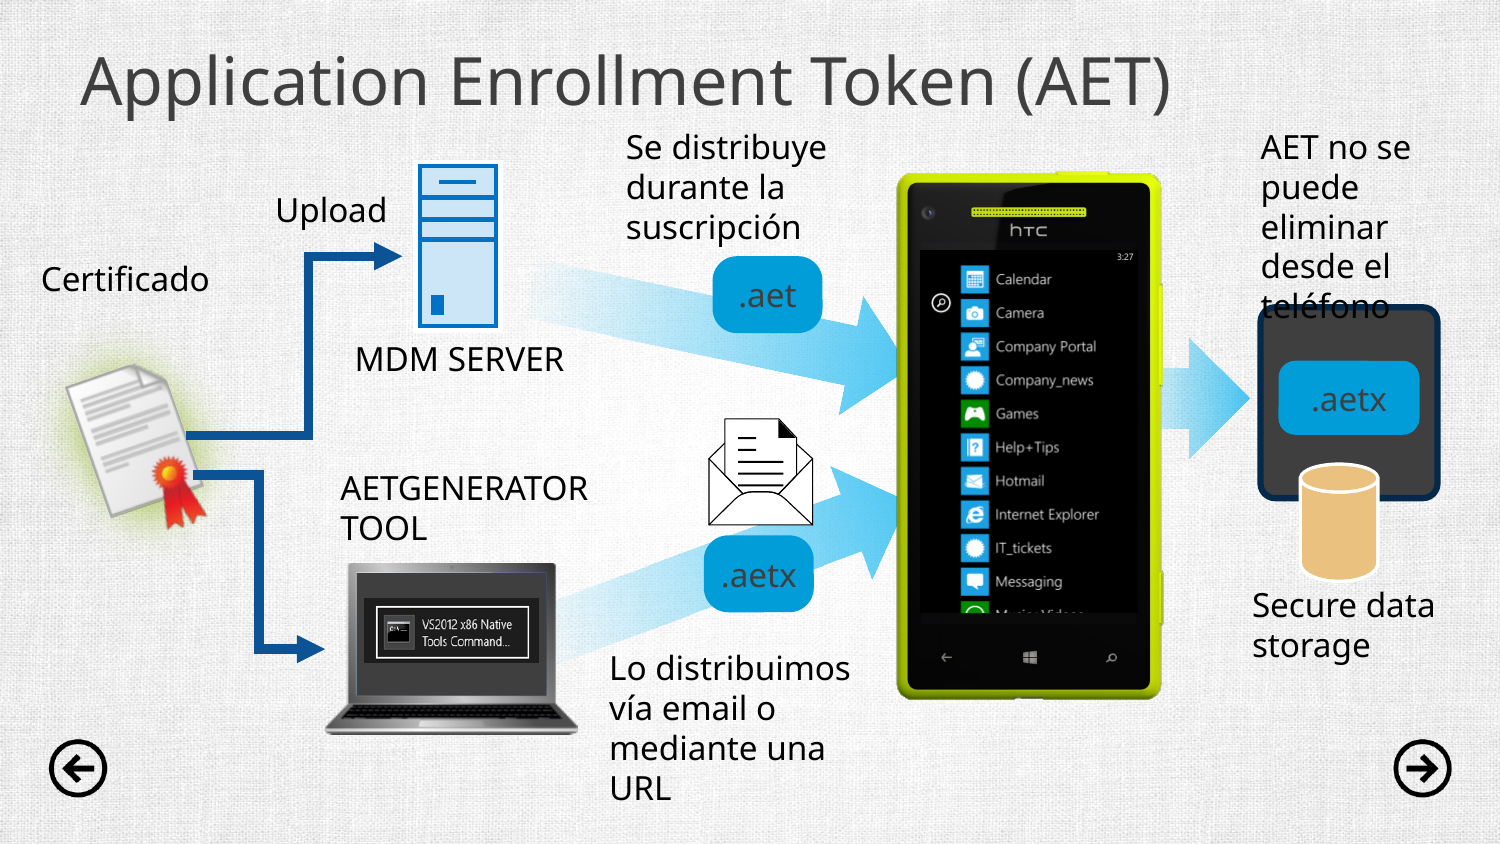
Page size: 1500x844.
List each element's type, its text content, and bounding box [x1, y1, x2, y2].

text_box [522, 256, 807, 380]
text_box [193, 474, 326, 650]
text_box .aet [710, 254, 807, 336]
text_box [1258, 315, 1440, 501]
text_box AETGenerator tool [329, 461, 615, 553]
text_box Lo distribuimos vía email o mediante una URL [609, 647, 891, 807]
picture [0, 0, 1500, 844]
text_box AET no se puede eliminar desde el teléfono [1260, 125, 1480, 326]
text_box [582, 539, 711, 657]
text_box .aetx [701, 534, 807, 615]
text_box Secure data storage [1252, 583, 1446, 664]
text_box .aetx [1276, 358, 1422, 437]
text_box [185, 255, 403, 436]
text_box Certificado [40, 258, 181, 299]
text_box MDM server [407, 333, 593, 384]
text_box Se distribuye durante la suscripción [625, 126, 807, 247]
title Application Enrollment Token (AET) [64, 8, 1415, 149]
text_box Upload [275, 189, 397, 230]
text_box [324, 563, 578, 736]
